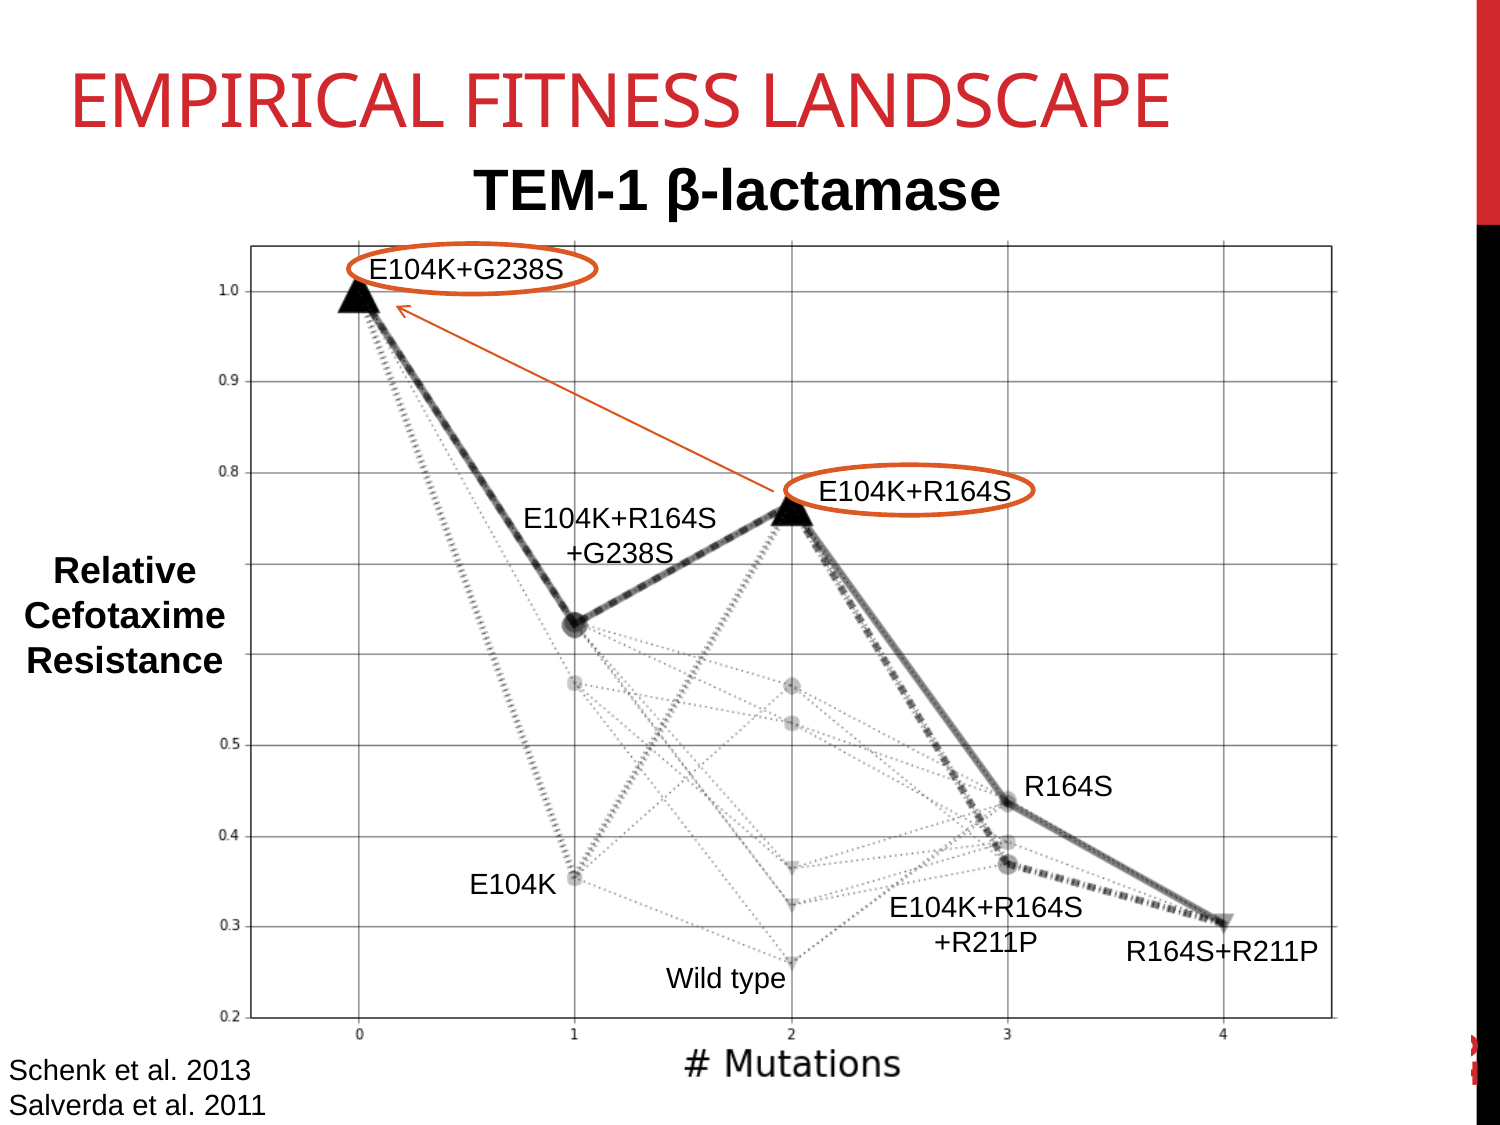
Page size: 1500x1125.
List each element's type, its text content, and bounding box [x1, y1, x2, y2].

picture [76, 145, 1472, 1125]
title Empirical fitness landscape [53, 0, 1500, 150]
text_box Relative Cefotaxime Resistance [9, 538, 74, 734]
text_box Schenk et al. 2013 Salverda et al. 2011 [0, 1043, 74, 1125]
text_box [395, 305, 775, 493]
slide_number 16 [1480, 887, 1488, 1104]
